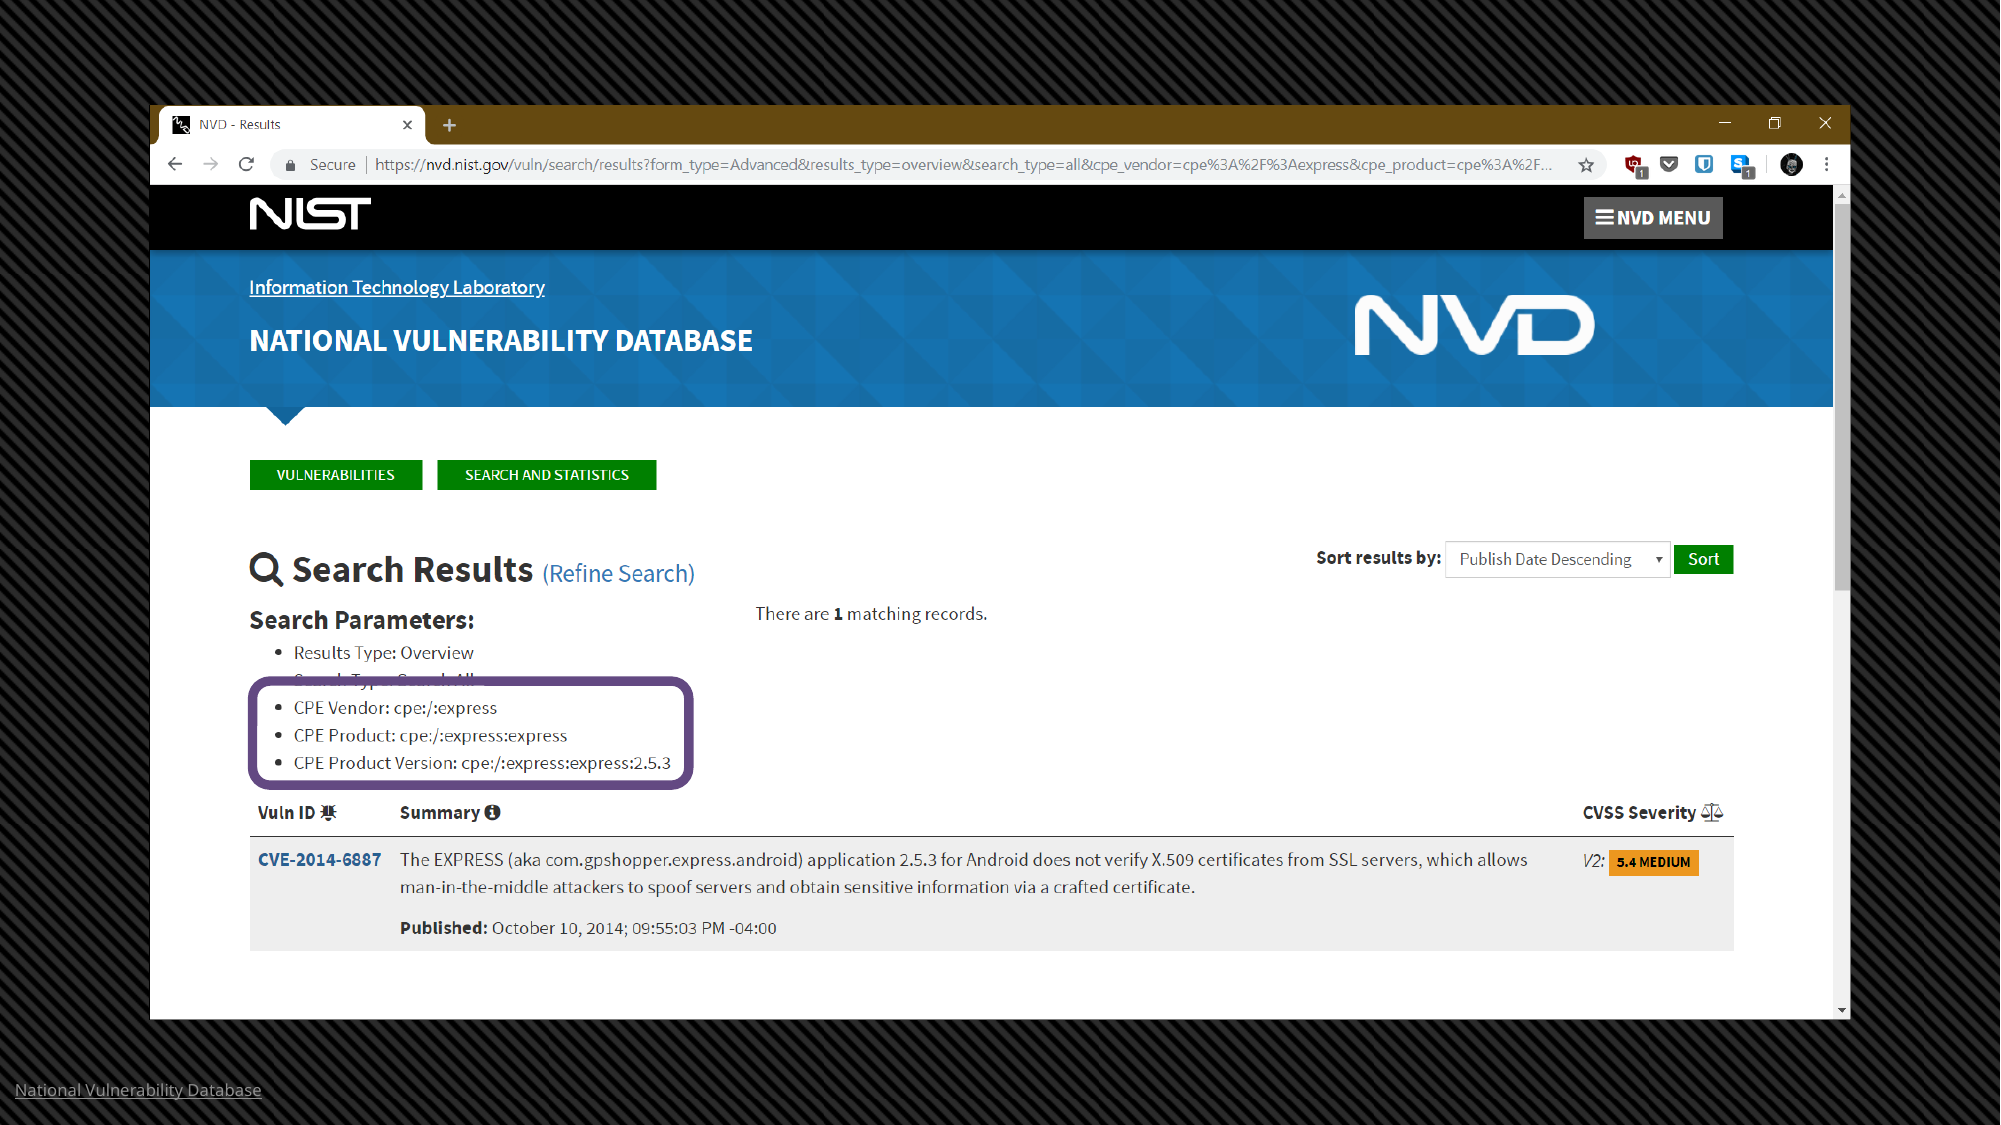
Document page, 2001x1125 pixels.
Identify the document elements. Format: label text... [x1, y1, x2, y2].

text_box National Vulnerability Database [0, 1072, 1000, 1110]
text_box [0, 0, 2000, 1125]
picture [149, 105, 1851, 1020]
